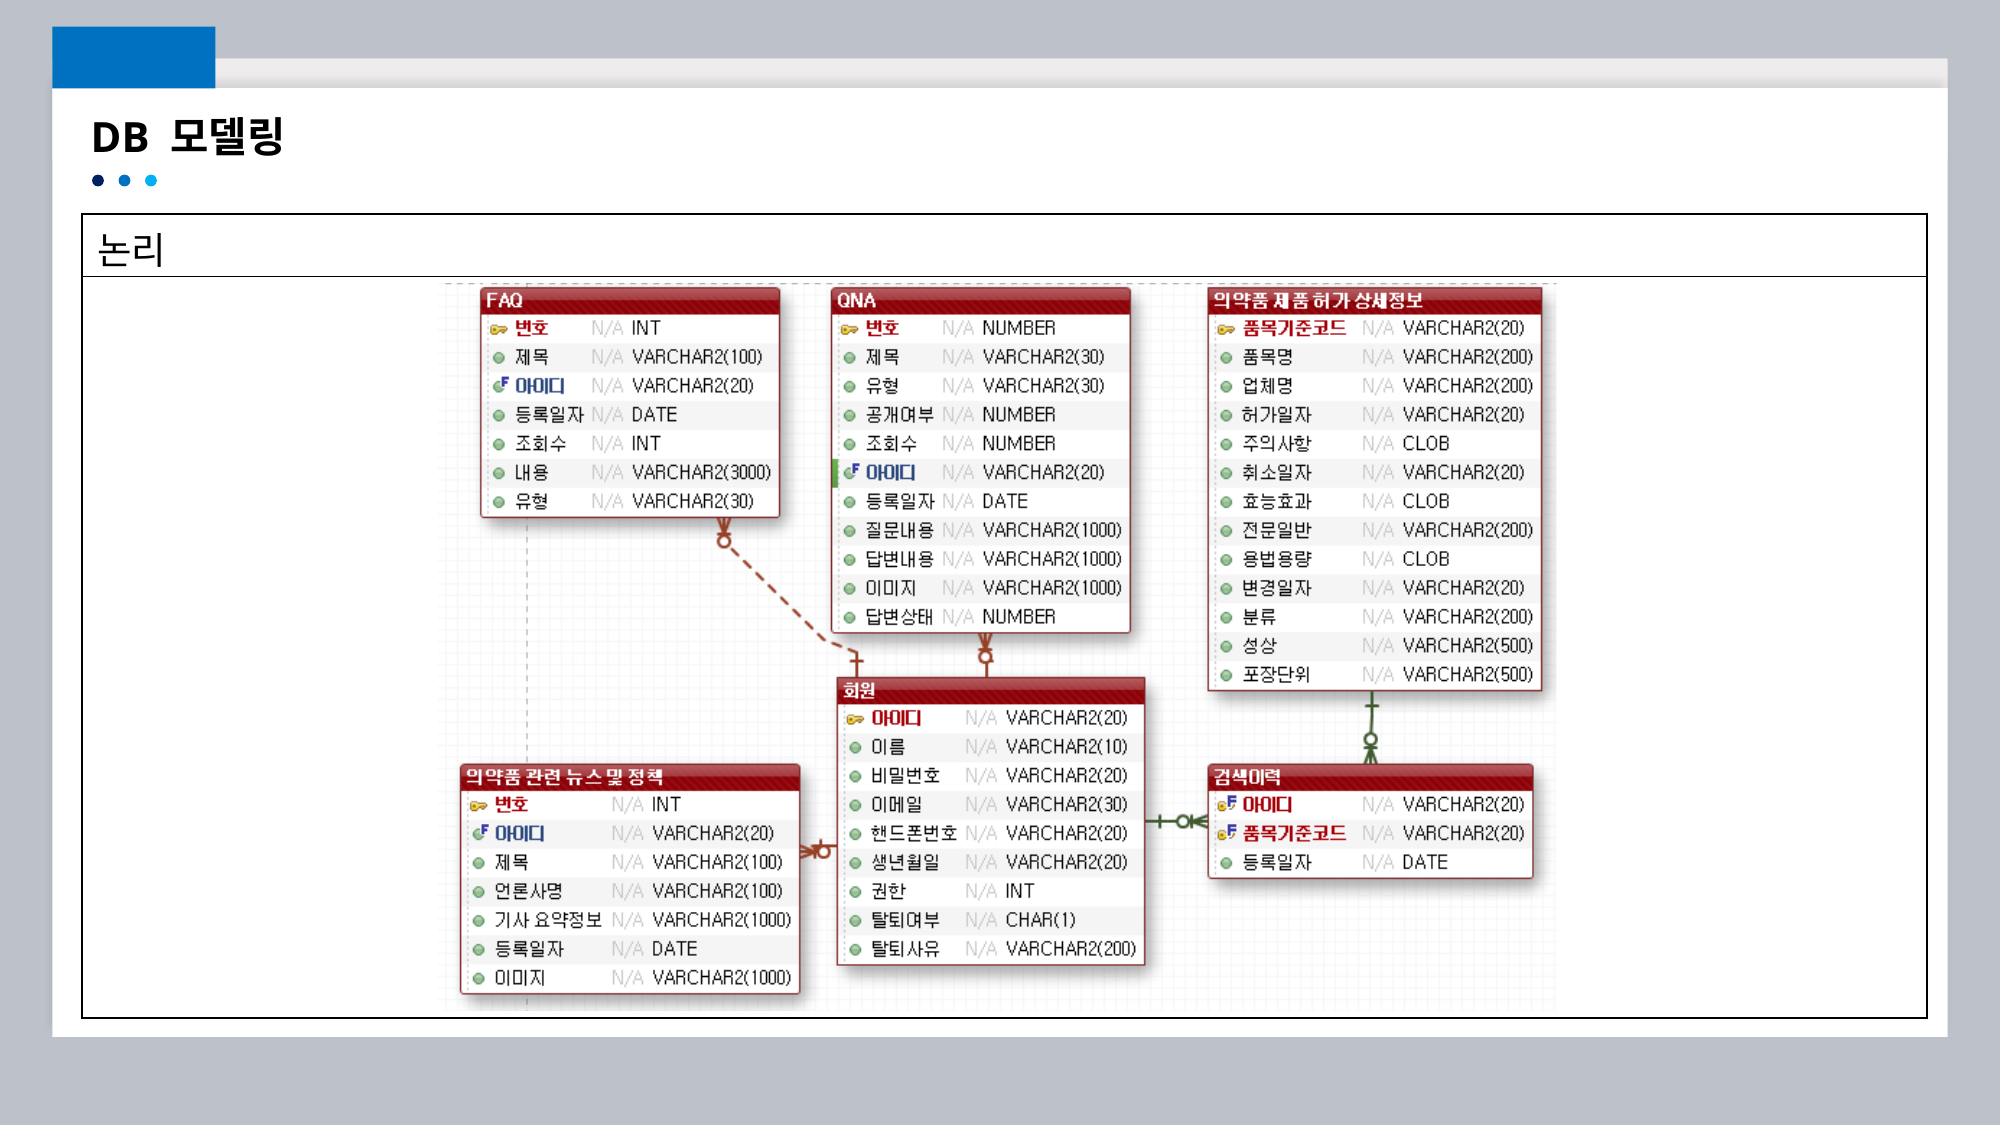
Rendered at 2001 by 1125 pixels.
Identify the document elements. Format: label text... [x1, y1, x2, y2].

text_box [117, 173, 132, 188]
text_box [143, 173, 158, 188]
table_cell [83, 277, 1926, 1017]
text_box DB 모델링 [75, 103, 301, 169]
picture [437, 283, 1557, 1011]
text_box [51, 26, 217, 89]
text_box [90, 173, 105, 188]
table_header 논리 [83, 215, 1926, 276]
